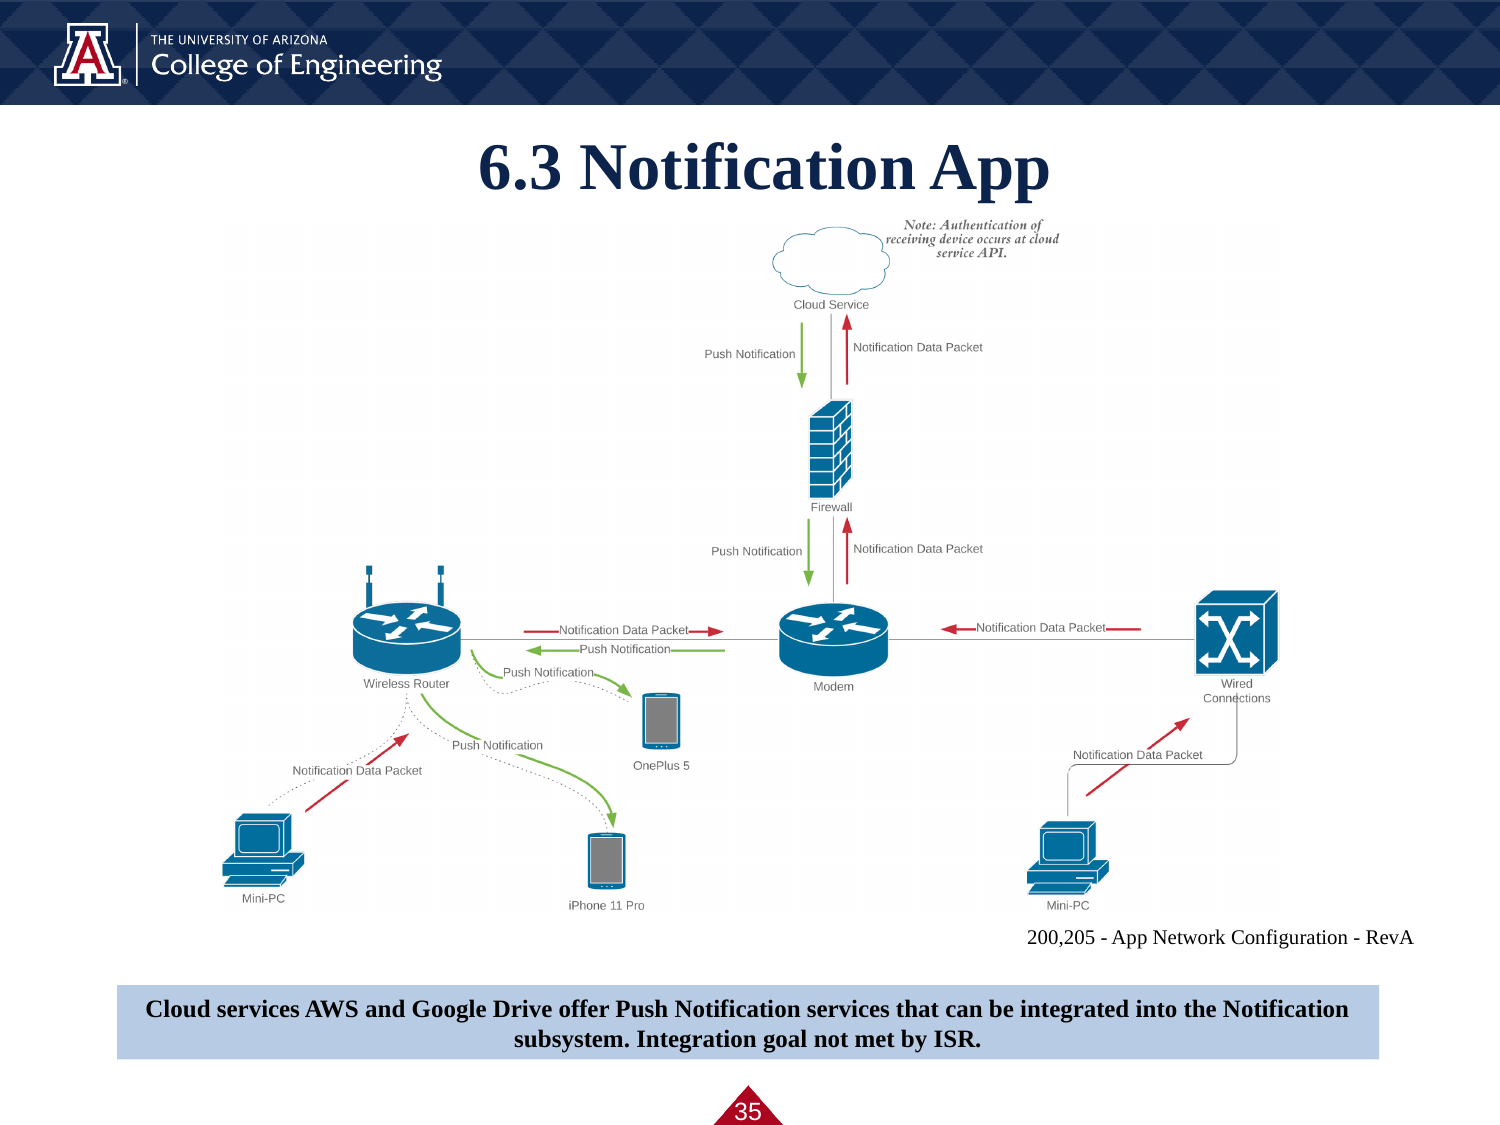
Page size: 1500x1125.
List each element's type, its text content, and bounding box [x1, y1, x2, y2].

picture [219, 213, 1280, 912]
text_box 200,205 - App Network Configuration - RevA [1012, 911, 1479, 935]
title 6.3 Notification App [90, 87, 1441, 237]
picture [54, 23, 442, 86]
text_box Cloud services AWS and Google Drive offer Push Notification services that can be integrated into the Notification subsystem. Integration goal not met by ISR. [117, 985, 1380, 1060]
slide_number ‹#› [715, 1080, 781, 1125]
